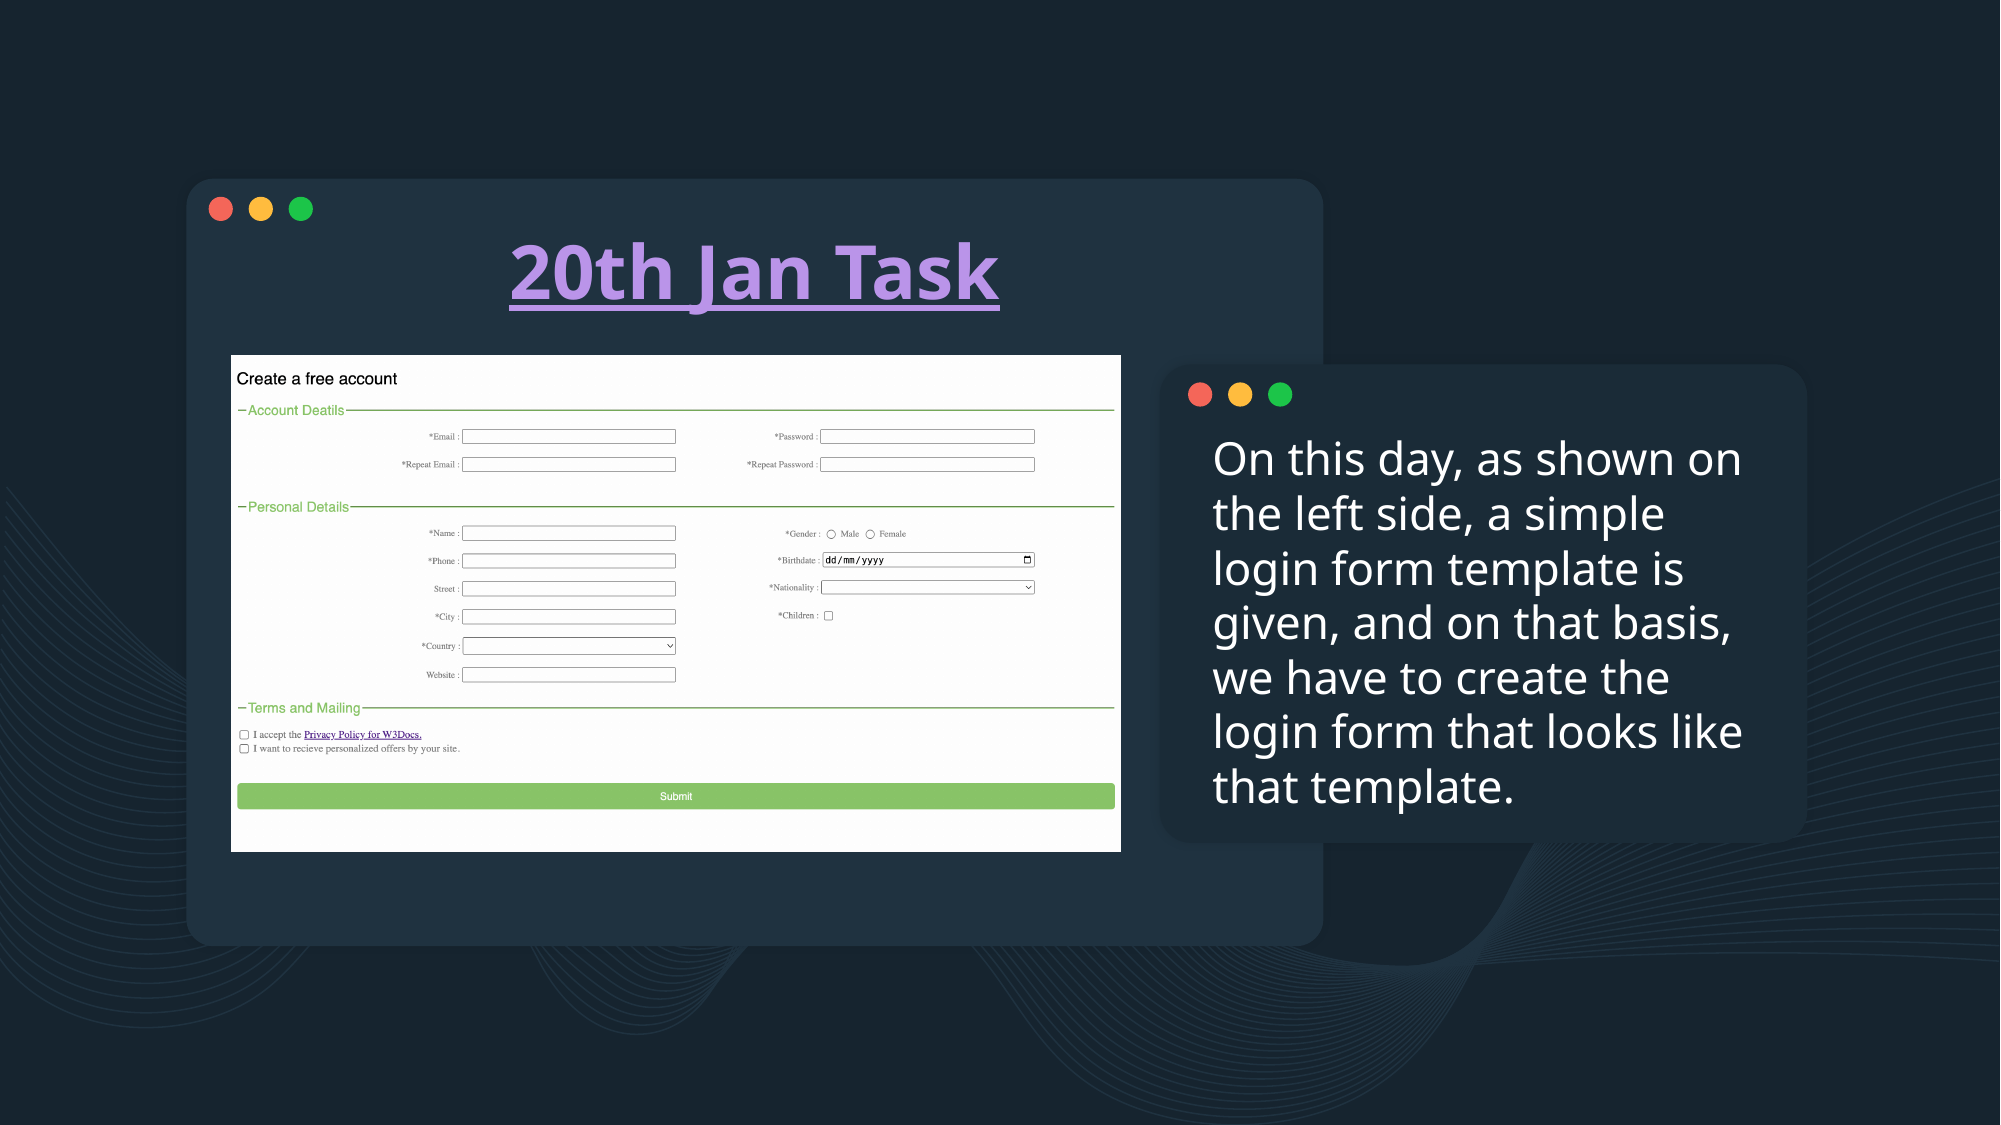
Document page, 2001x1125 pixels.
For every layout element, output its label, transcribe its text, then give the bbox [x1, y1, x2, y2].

picture [230, 355, 1122, 852]
title 20th Jan Task [350, 204, 1160, 336]
list On this day, as shown on the left side, a simple login form template is given, and on that basis, we have to create the login form that looks like that template. [1191, 436, 1776, 808]
